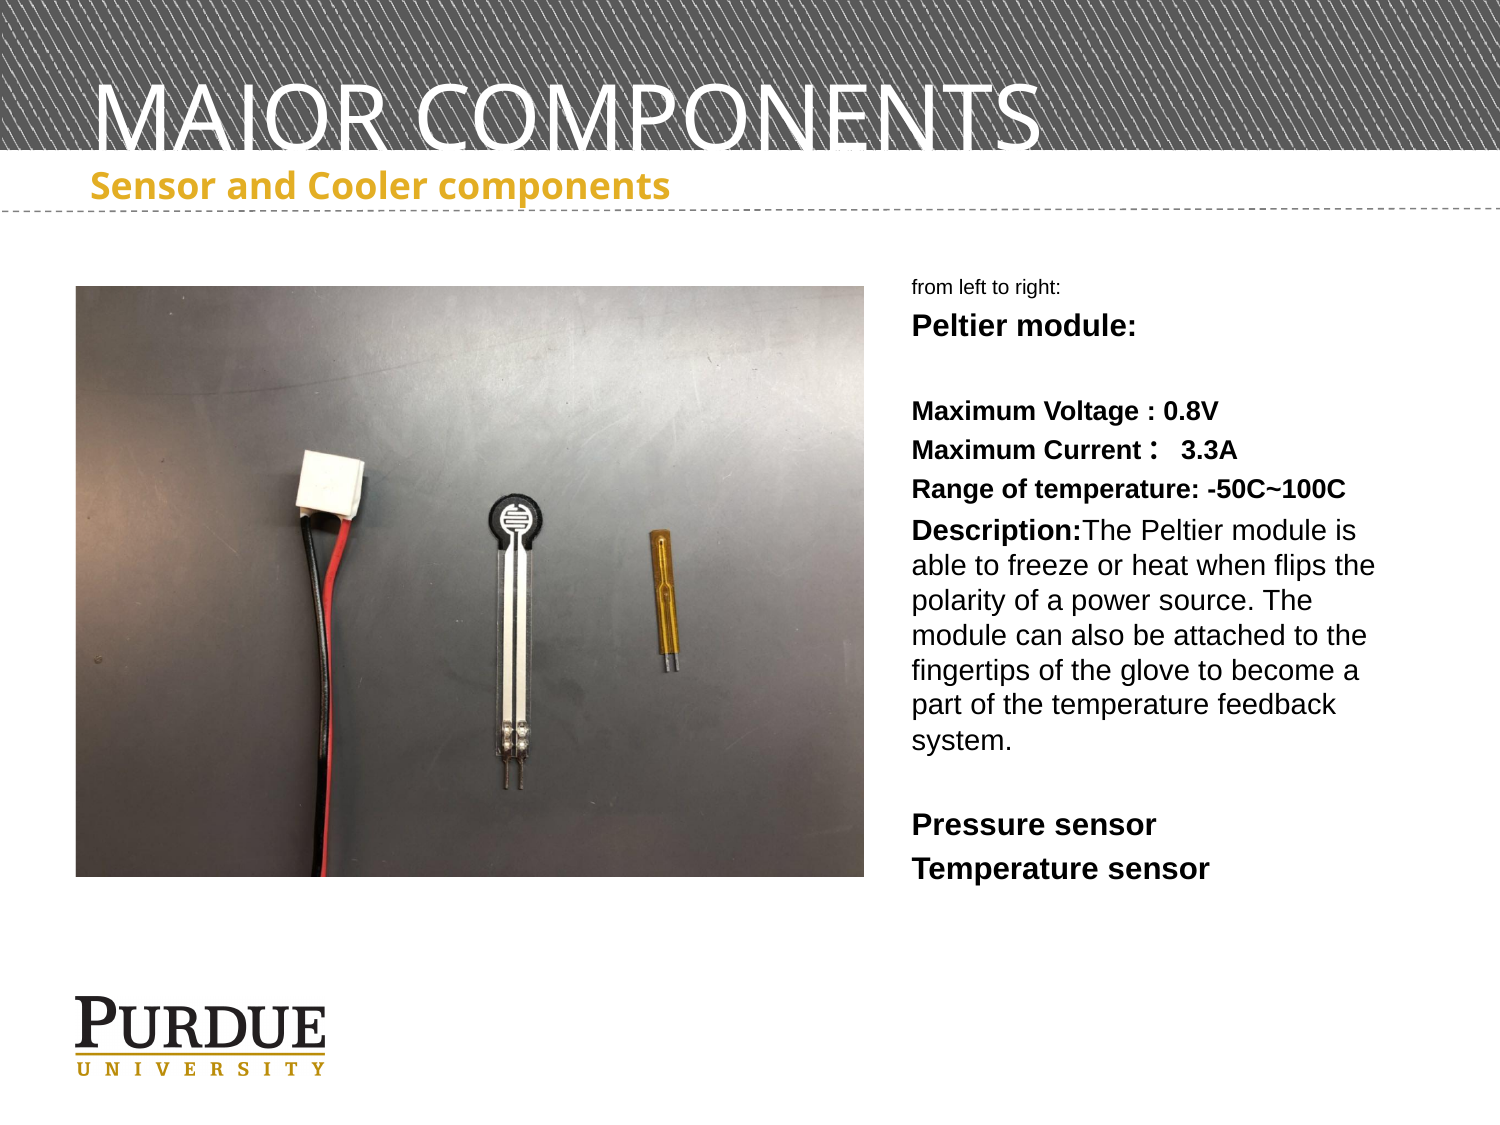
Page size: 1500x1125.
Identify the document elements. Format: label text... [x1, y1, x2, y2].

picture [77, 186, 863, 976]
list Sensor and Cooler components [75, 154, 1425, 228]
picture [2, 0, 1500, 151]
title MAJOR COMPONENTS [75, 51, 1427, 175]
list from left to right: Peltier module: Maximum Voltage : 0.8V Maximum Current：3.3A Range of temperature: -50C~100C Description:The Peltier module is able to freeze or heat when flips the polarity of a power source. The module can also be attached to the fingertips of the glove to become a part of the temperature feedback system. Pressure sensor Temperature sensor [896, 266, 1427, 976]
picture [75, 996, 325, 1076]
